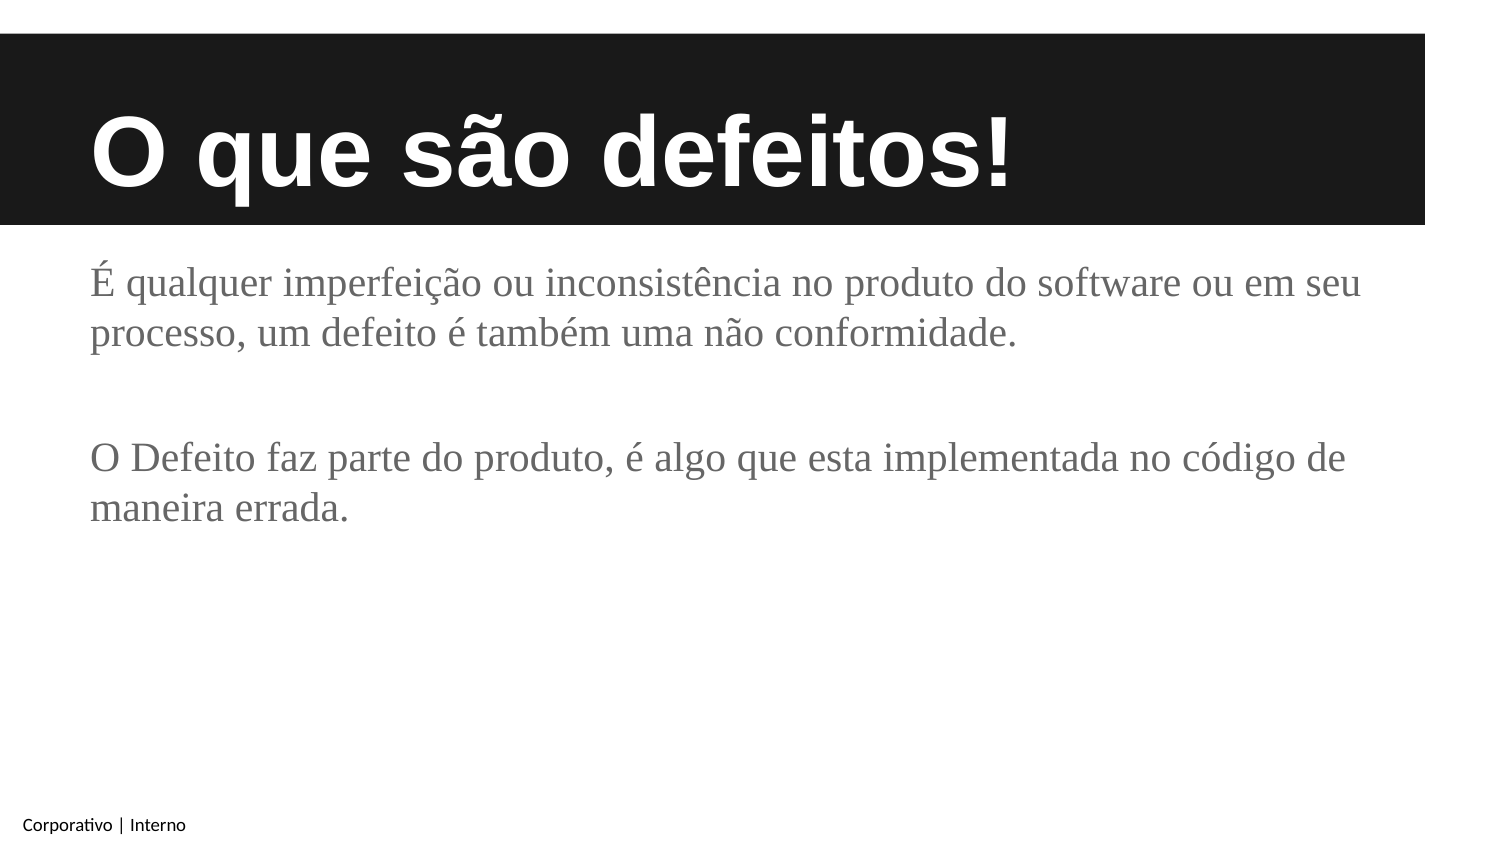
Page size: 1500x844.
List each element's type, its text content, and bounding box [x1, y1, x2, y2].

list É qualquer imperfeição ou inconsistência no produto do software ou em seu processo, um defeito é também uma não conformidade. O Defeito faz parte do produto, é algo que esta implementada no código de maneira errada. [75, 239, 1425, 808]
title O que são defeitos! [75, 33, 1425, 221]
